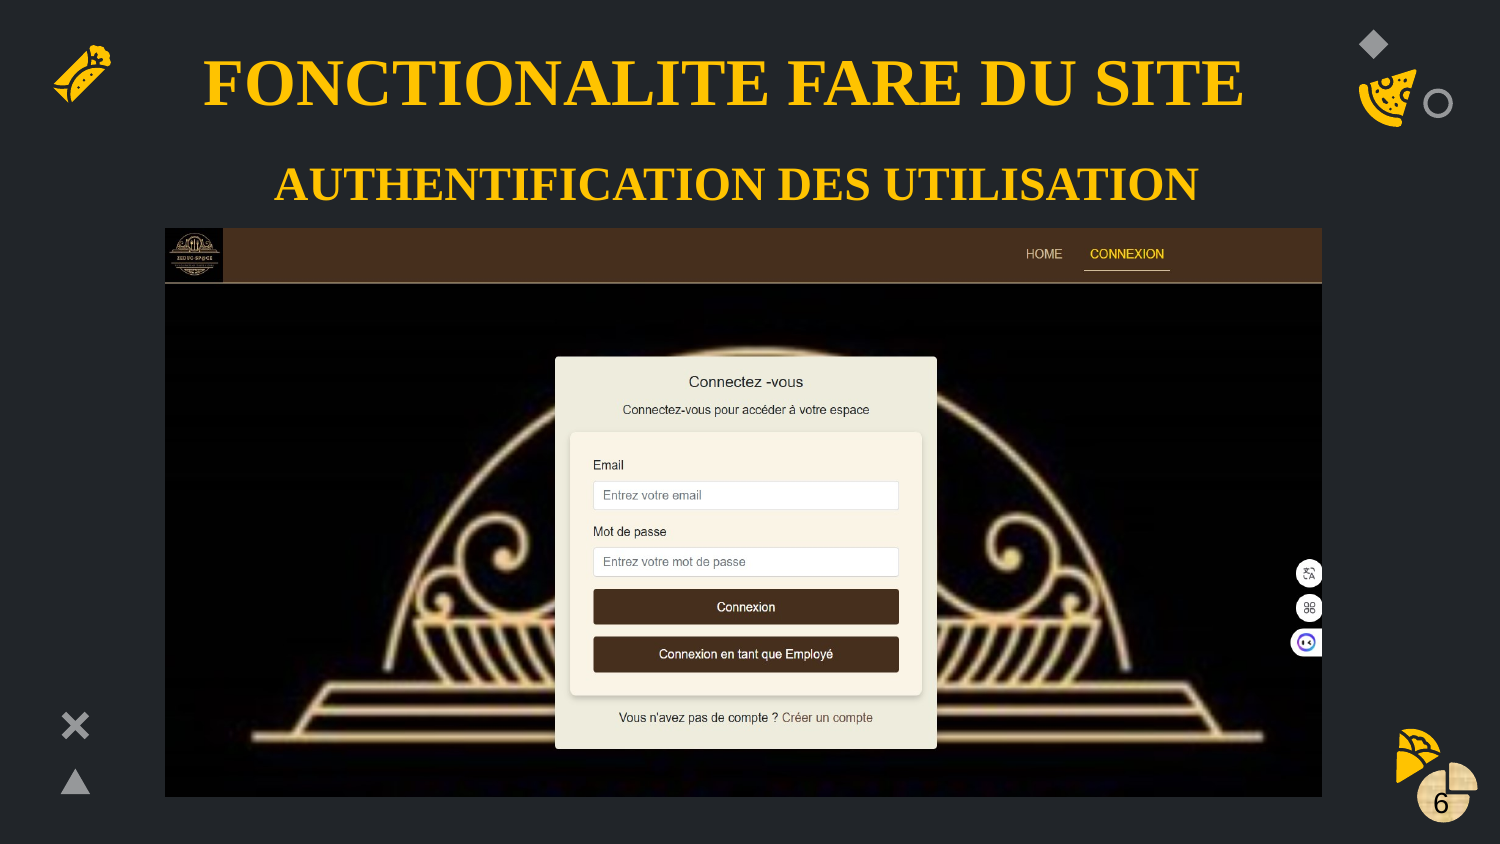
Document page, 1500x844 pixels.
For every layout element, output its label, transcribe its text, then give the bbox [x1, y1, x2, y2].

title FONCTIONALITE FARE DU SITE [111, 24, 1339, 137]
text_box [1417, 762, 1478, 823]
picture [164, 228, 1323, 797]
text_box AUTHENTIFICATION DES UTILISATION [111, 137, 1376, 216]
